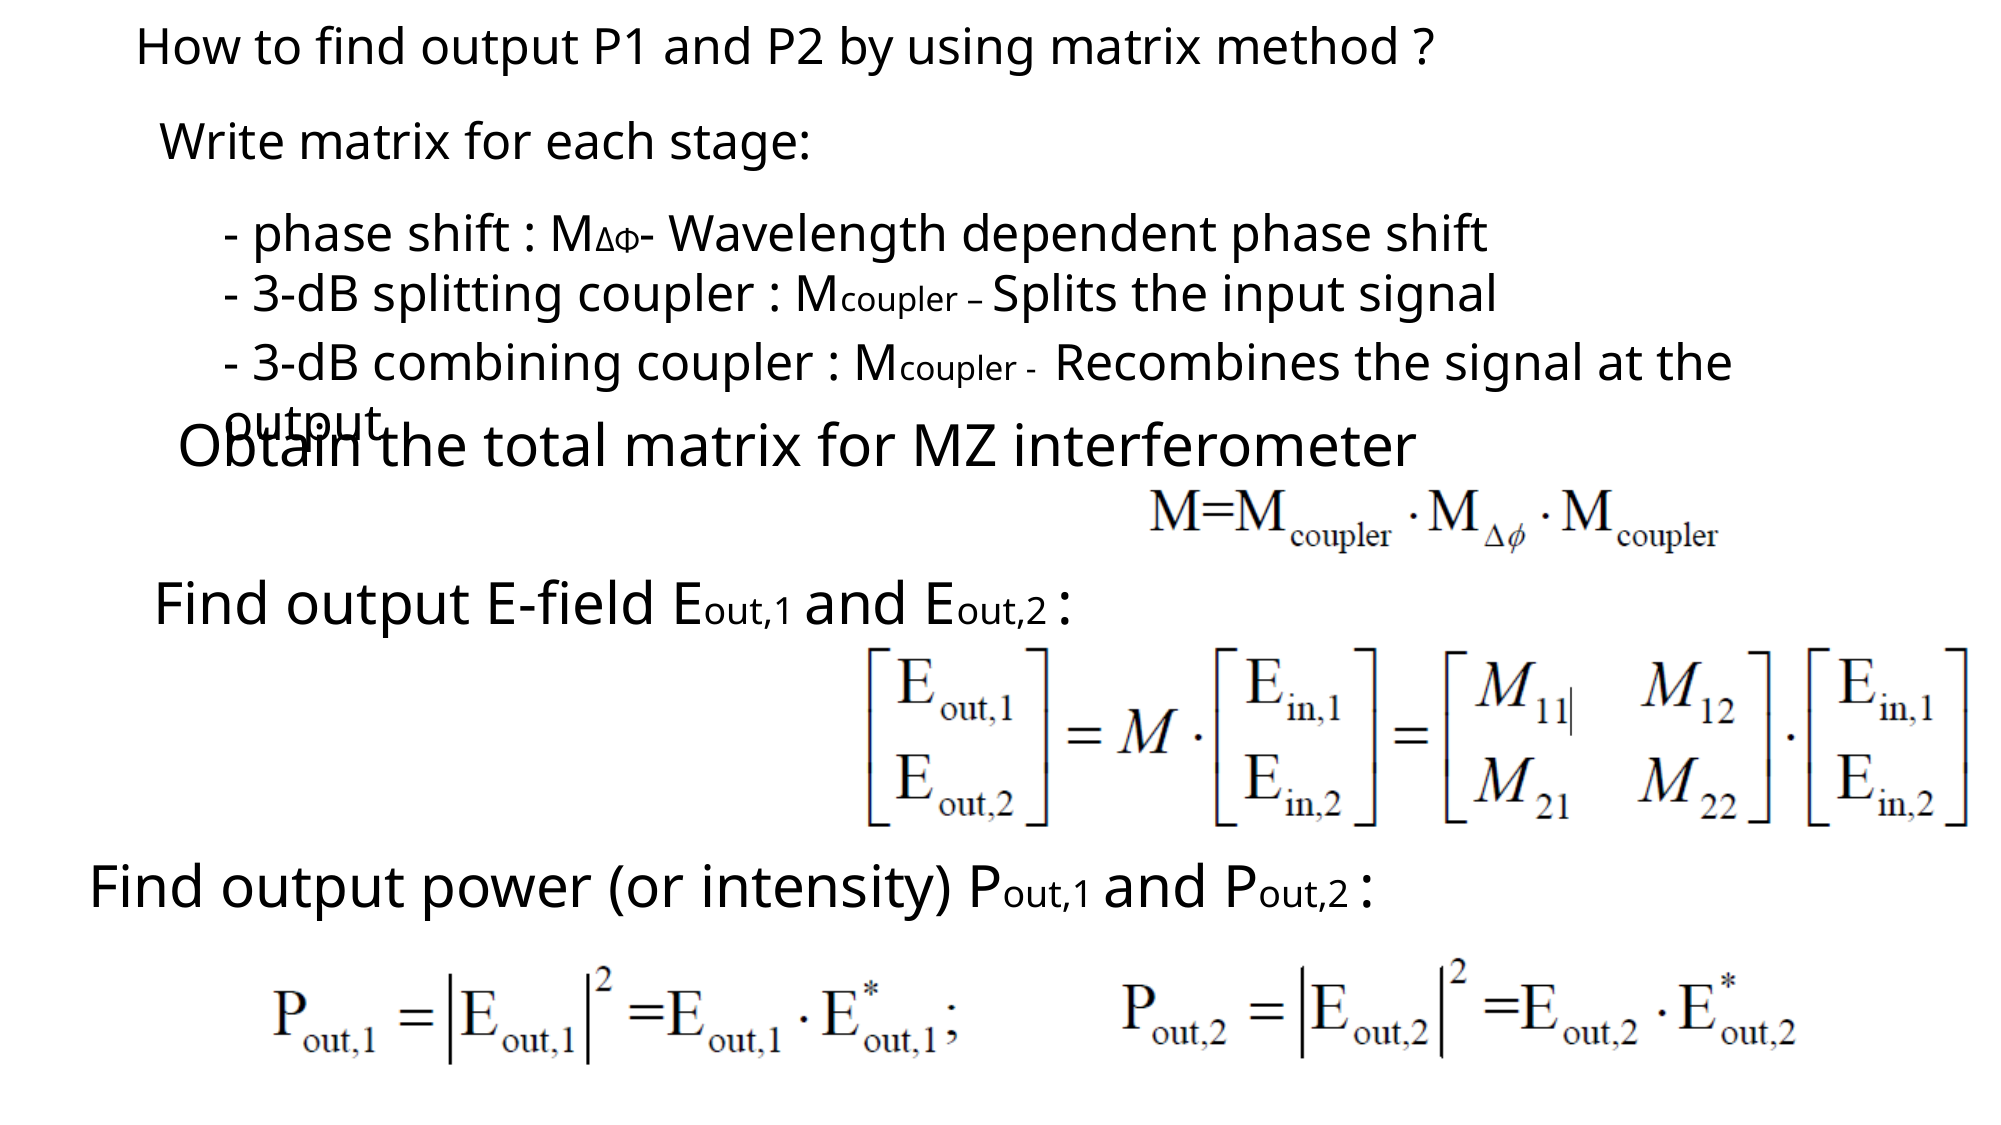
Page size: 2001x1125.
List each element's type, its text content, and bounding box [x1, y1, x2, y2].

text_box Write matrix for each stage: [144, 102, 828, 178]
text_box Find output power (or intensity) Pout,1 and Pout,2 : [73, 842, 1390, 927]
picture [1131, 473, 1726, 555]
text_box - phase shift : MΔΦ- Wavelength dependent phase shift - 3-dB splitting coupler : Mcoupler – Splits the input signal - 3-dB combining coupler : Mcoupler - Recombines the signal at the output [208, 194, 1909, 458]
text_box Obtain the total matrix for MZ interferometer [162, 400, 1433, 486]
picture [263, 948, 1817, 1079]
text_box How to find output P1 and P2 by using matrix method ? [121, 7, 1451, 83]
text_box Find output E-field Eout,1 and Eout,2 : [138, 559, 1088, 644]
picture [856, 631, 1977, 841]
